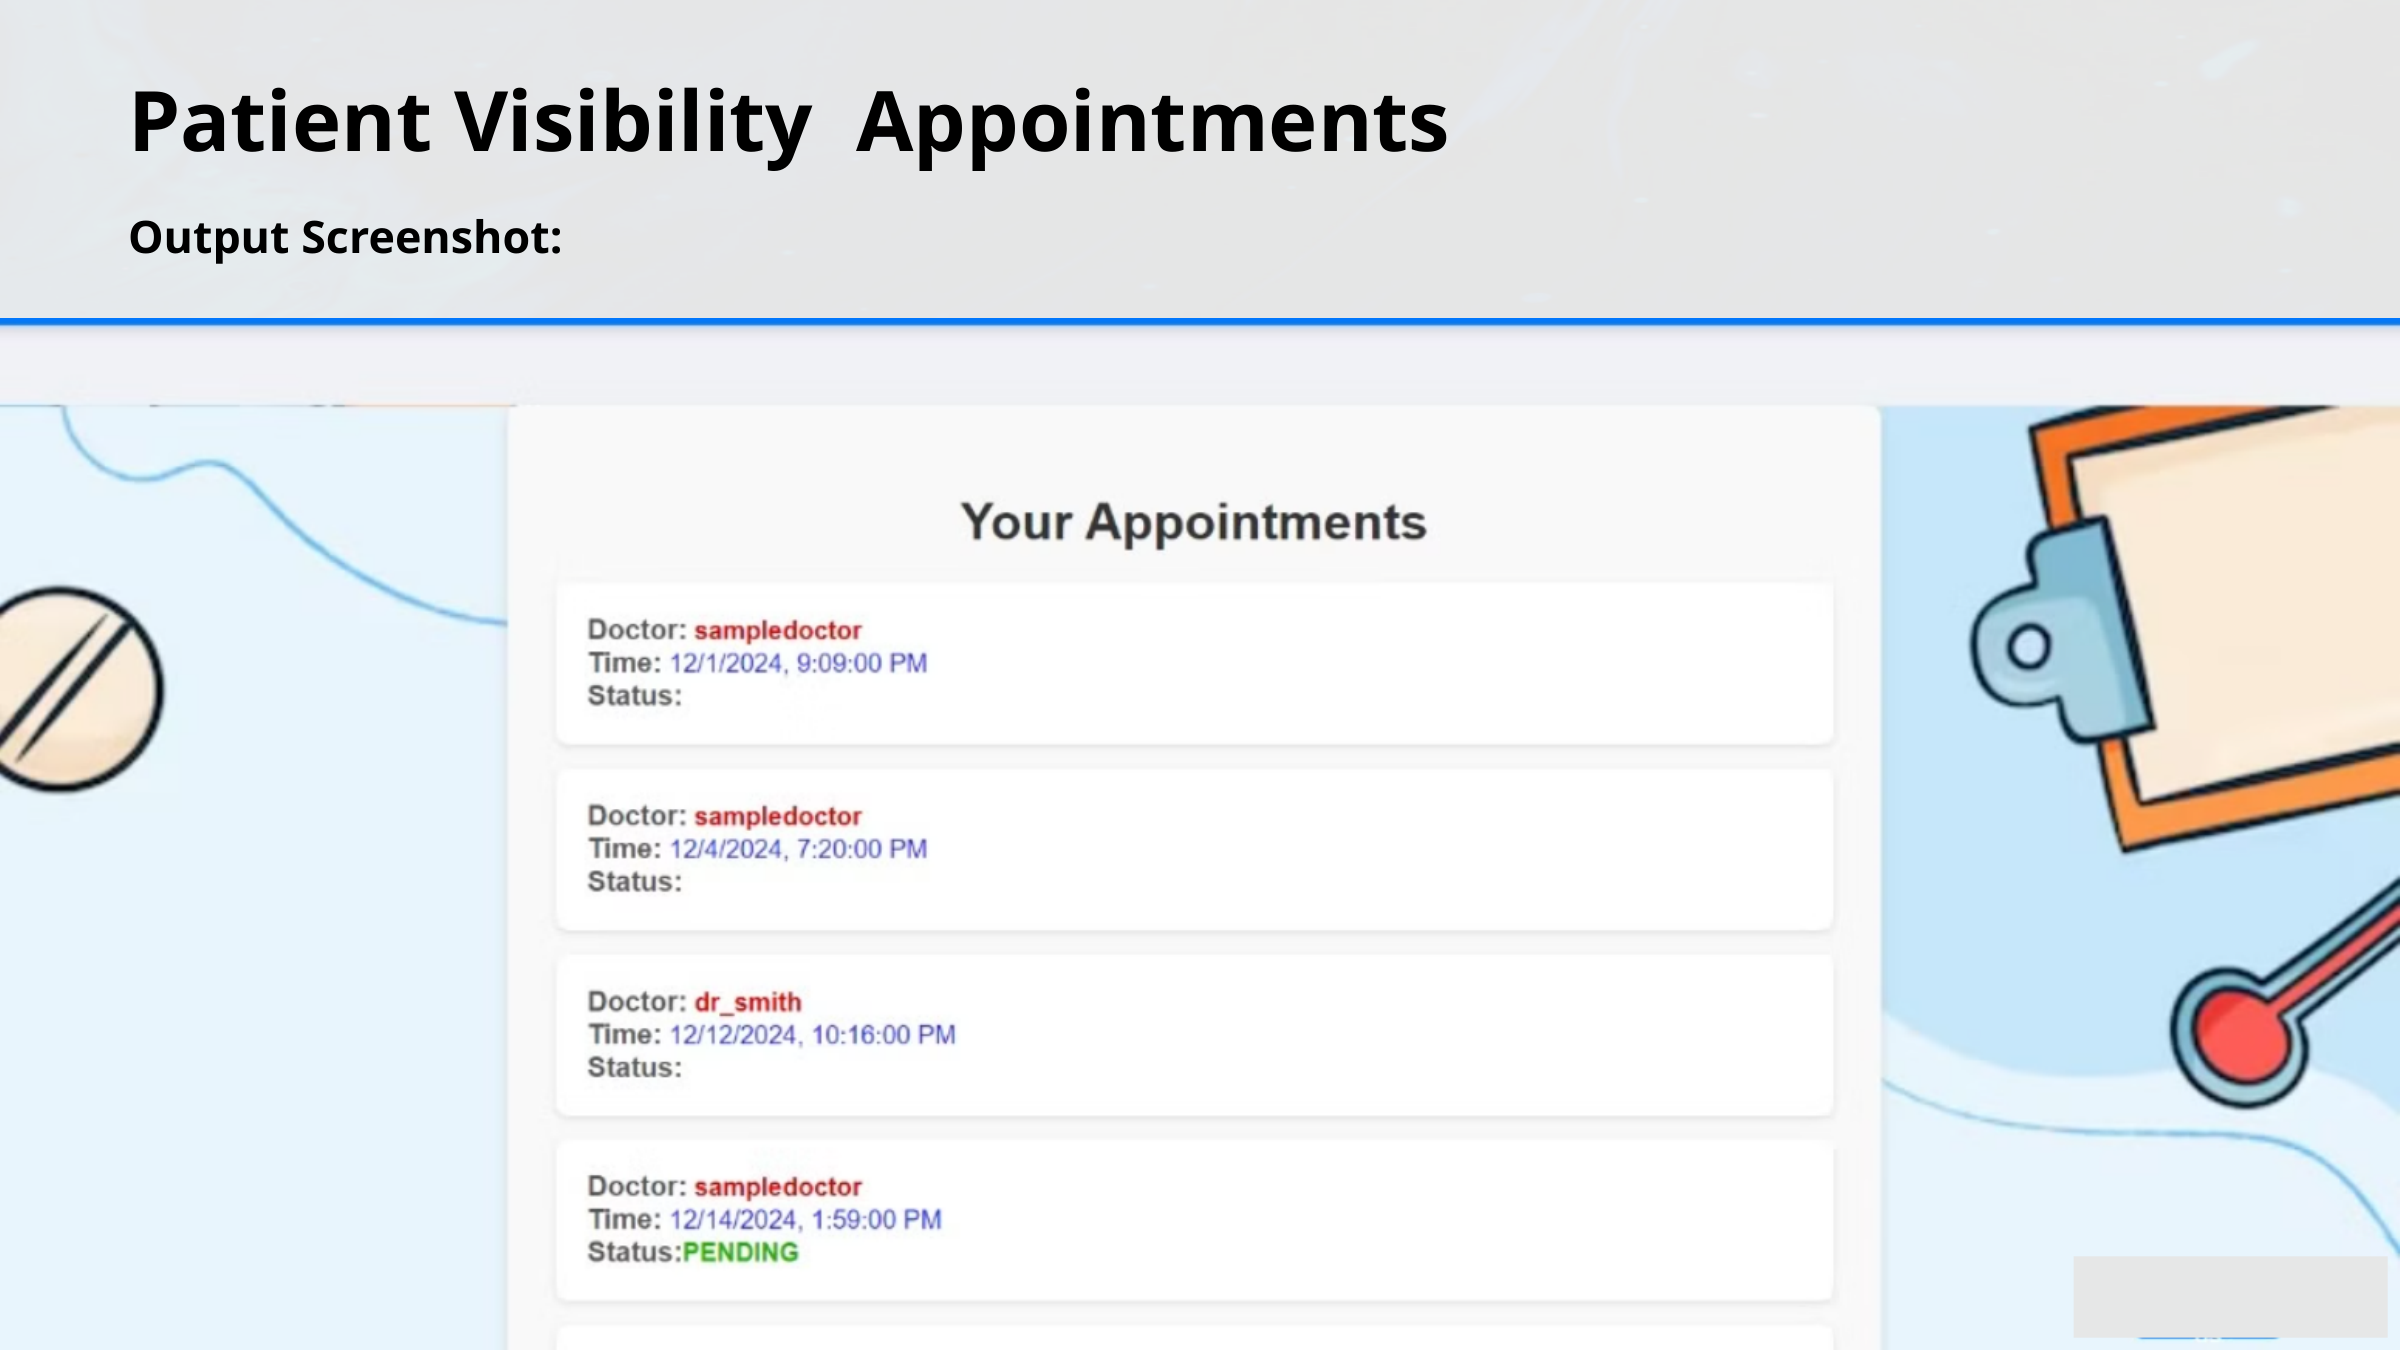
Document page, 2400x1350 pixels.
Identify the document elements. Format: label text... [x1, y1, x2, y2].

picture [0, 318, 2400, 1350]
text_box Output Screenshot: [128, 205, 586, 264]
text_box Patient Visibility Appointments [128, 100, 1011, 170]
